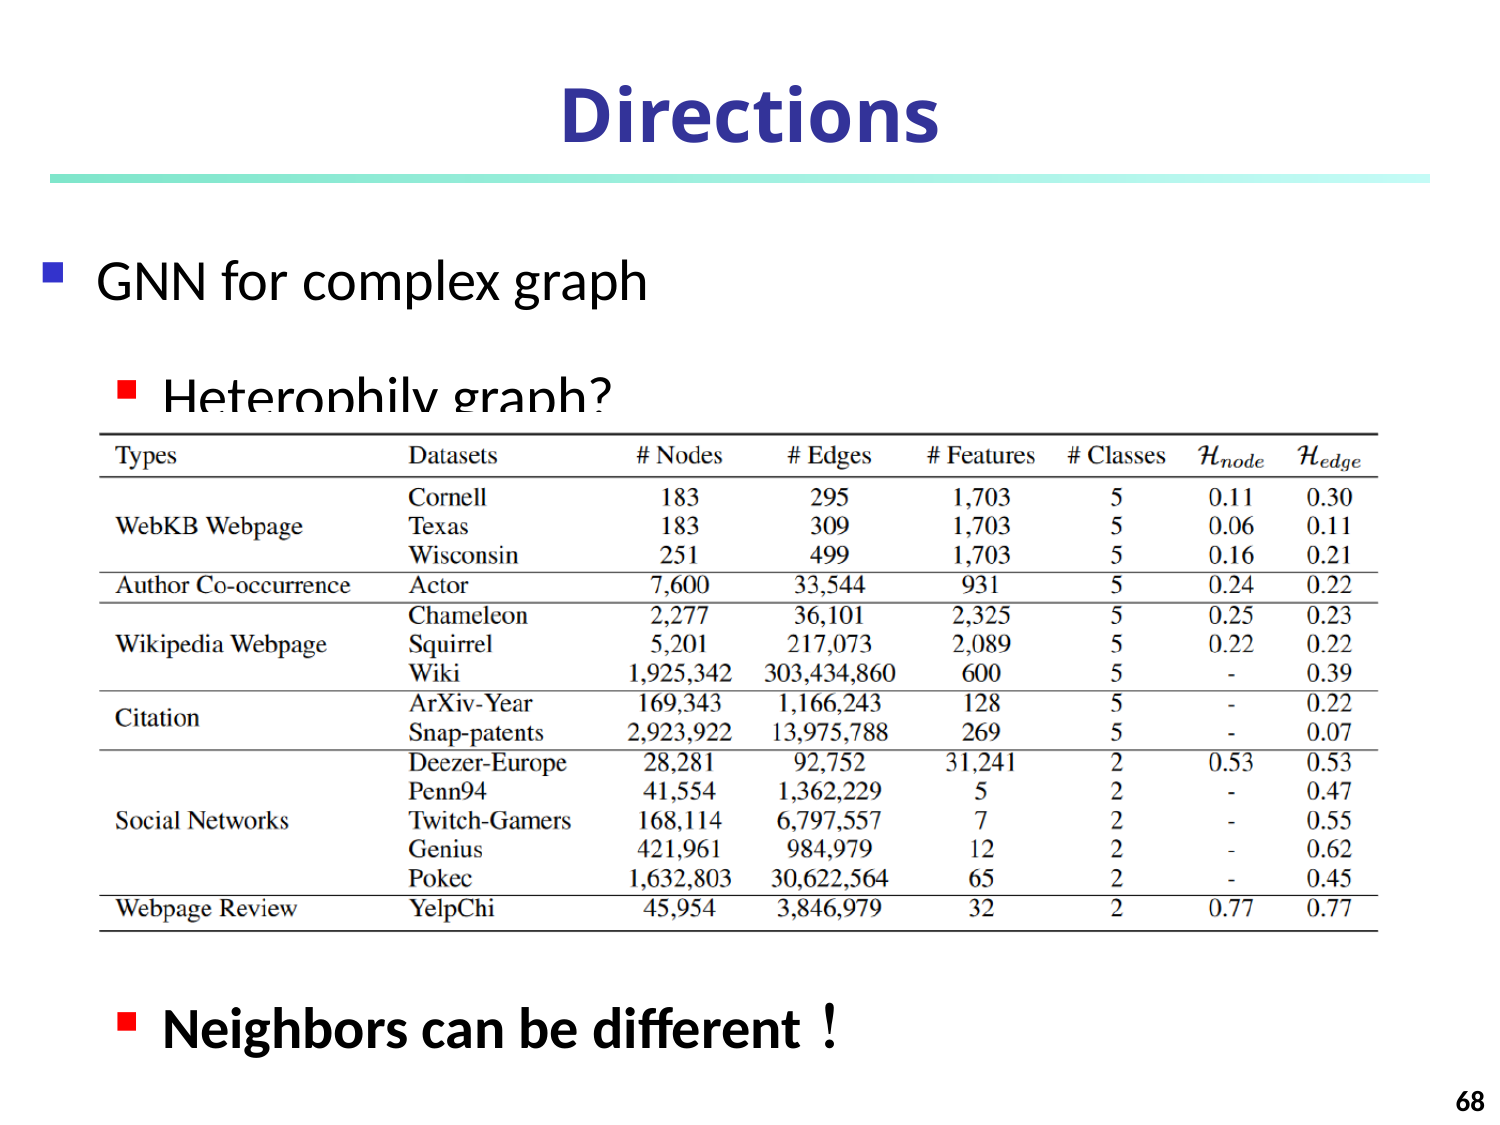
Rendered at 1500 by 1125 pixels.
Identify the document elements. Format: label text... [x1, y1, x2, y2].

list GNN for complex graph Heterophily graph? Neighbors can be different！ [24, 200, 1388, 1015]
text_box 68 [1187, 1062, 1500, 1125]
title Directions [0, 62, 1500, 163]
picture [87, 412, 1388, 952]
